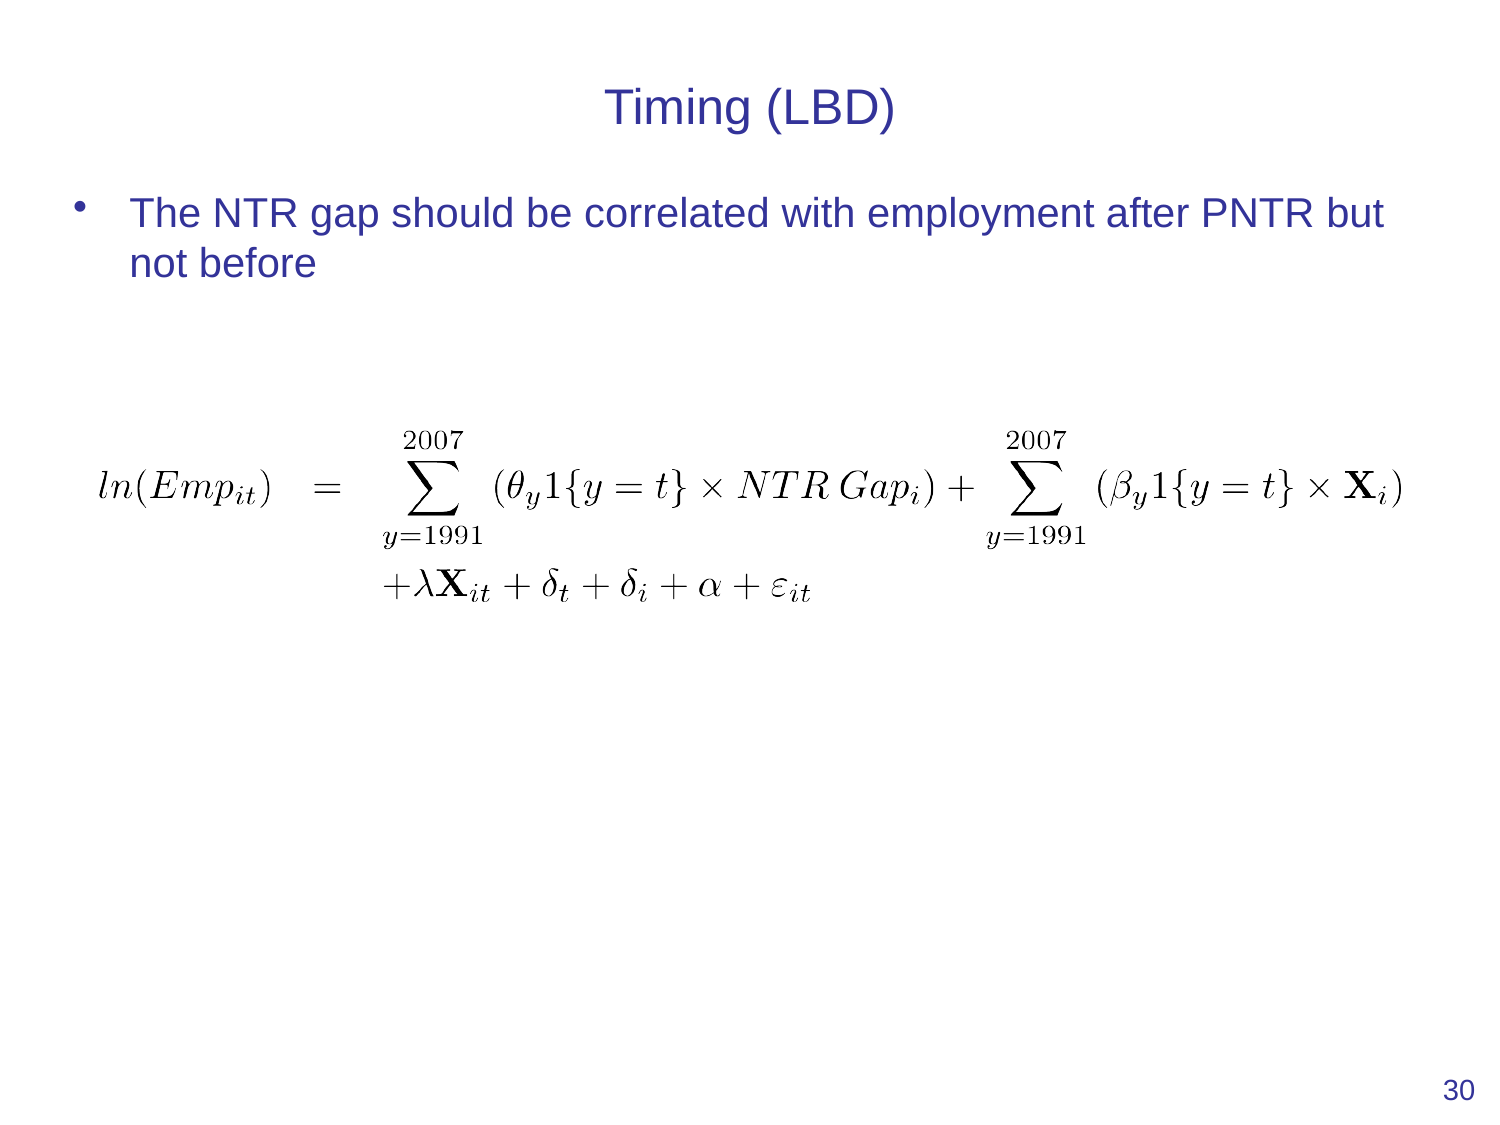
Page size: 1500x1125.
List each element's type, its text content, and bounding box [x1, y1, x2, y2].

title Timing (LBD) [57, 44, 1443, 165]
slide_number 30 [1408, 1028, 1491, 1108]
picture [99, 430, 1401, 603]
list The NTR gap should be correlated with employment after PNTR but not before [57, 178, 1443, 1125]
